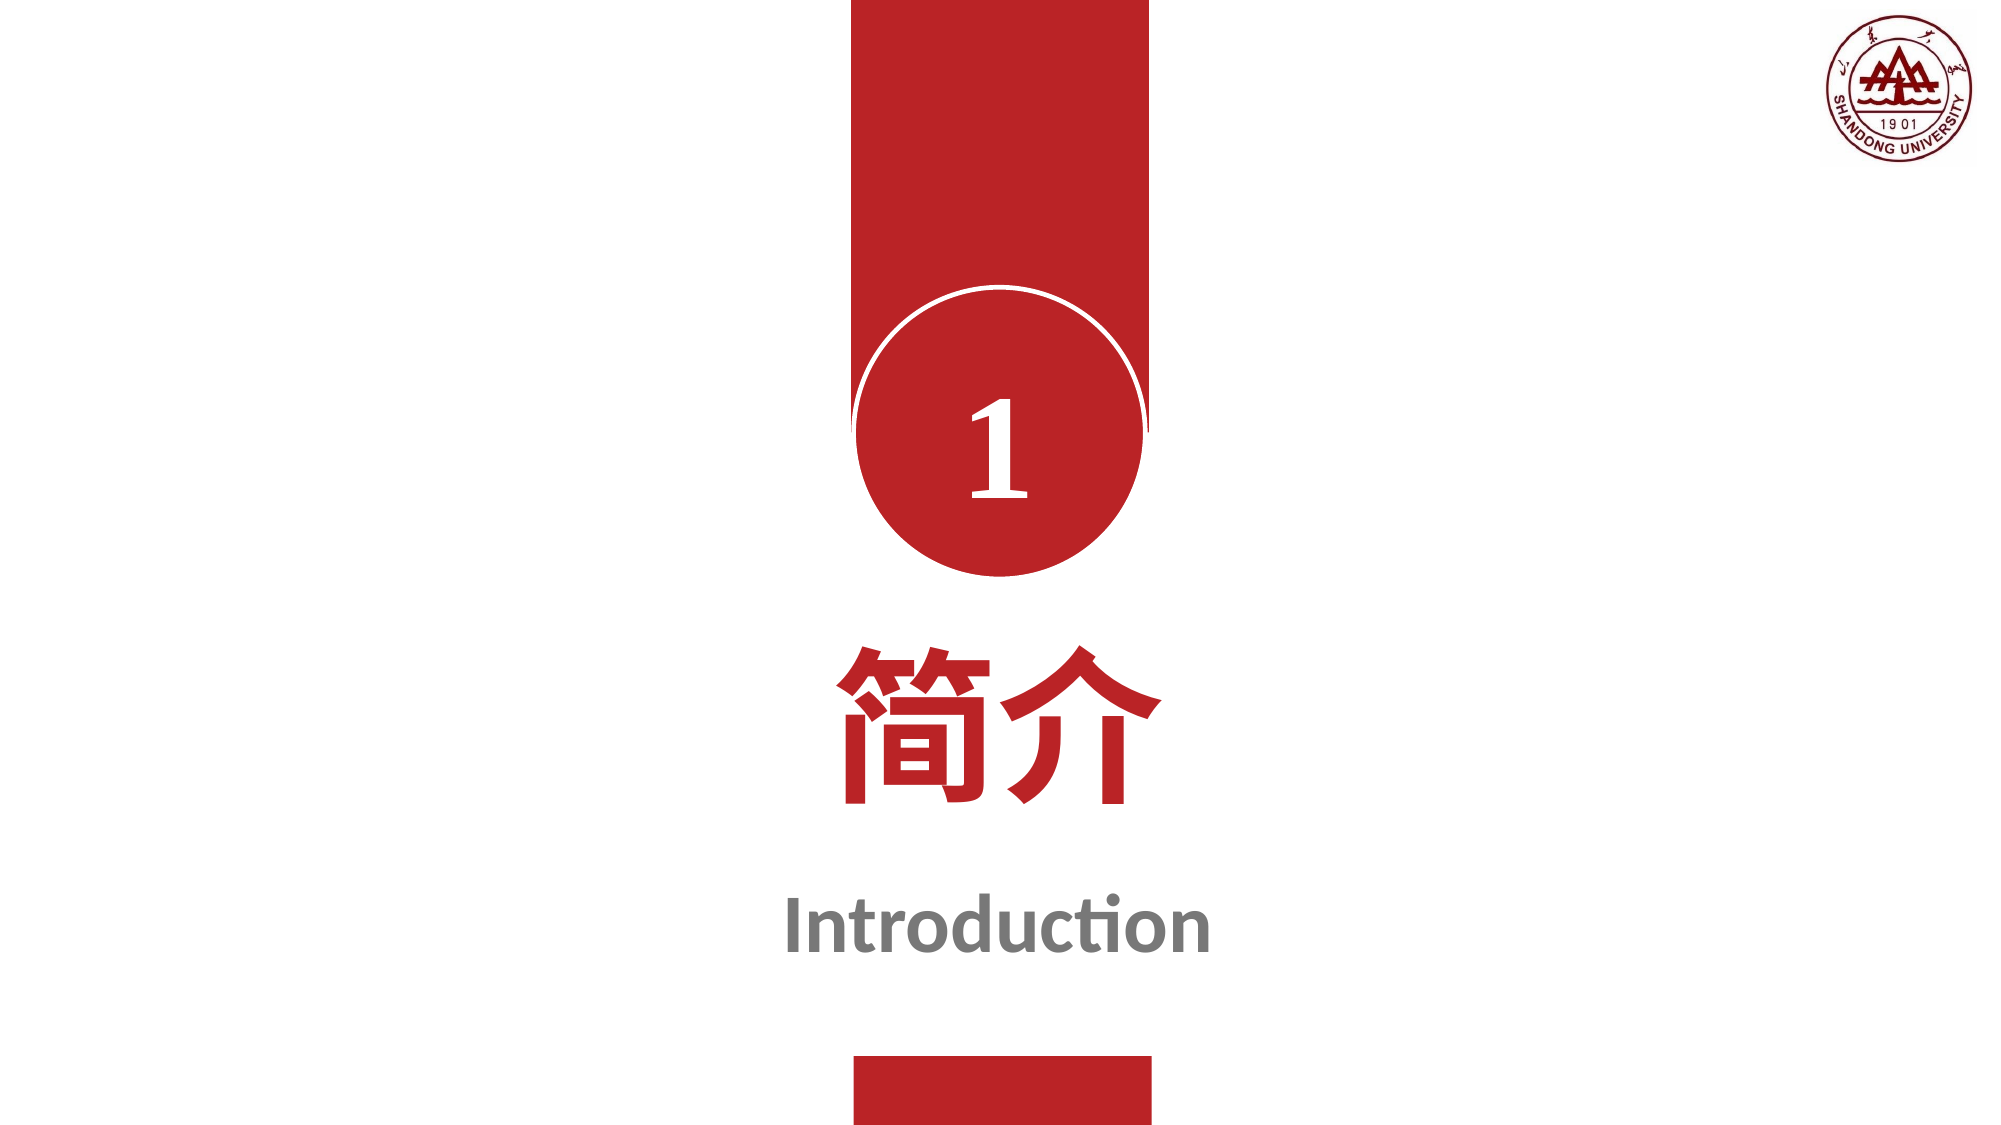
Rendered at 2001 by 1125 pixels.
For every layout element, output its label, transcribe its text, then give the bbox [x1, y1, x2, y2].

text_box [851, 1054, 1154, 1125]
text_box [893, 536, 1106, 582]
text_box 简介 Introduction [531, 670, 1465, 977]
text_box [851, 347, 879, 520]
text_box [884, 285, 1115, 340]
text_box [849, 0, 1151, 434]
picture [1820, 9, 1977, 167]
text_box [1117, 343, 1148, 523]
text_box 1 [879, 340, 1117, 536]
